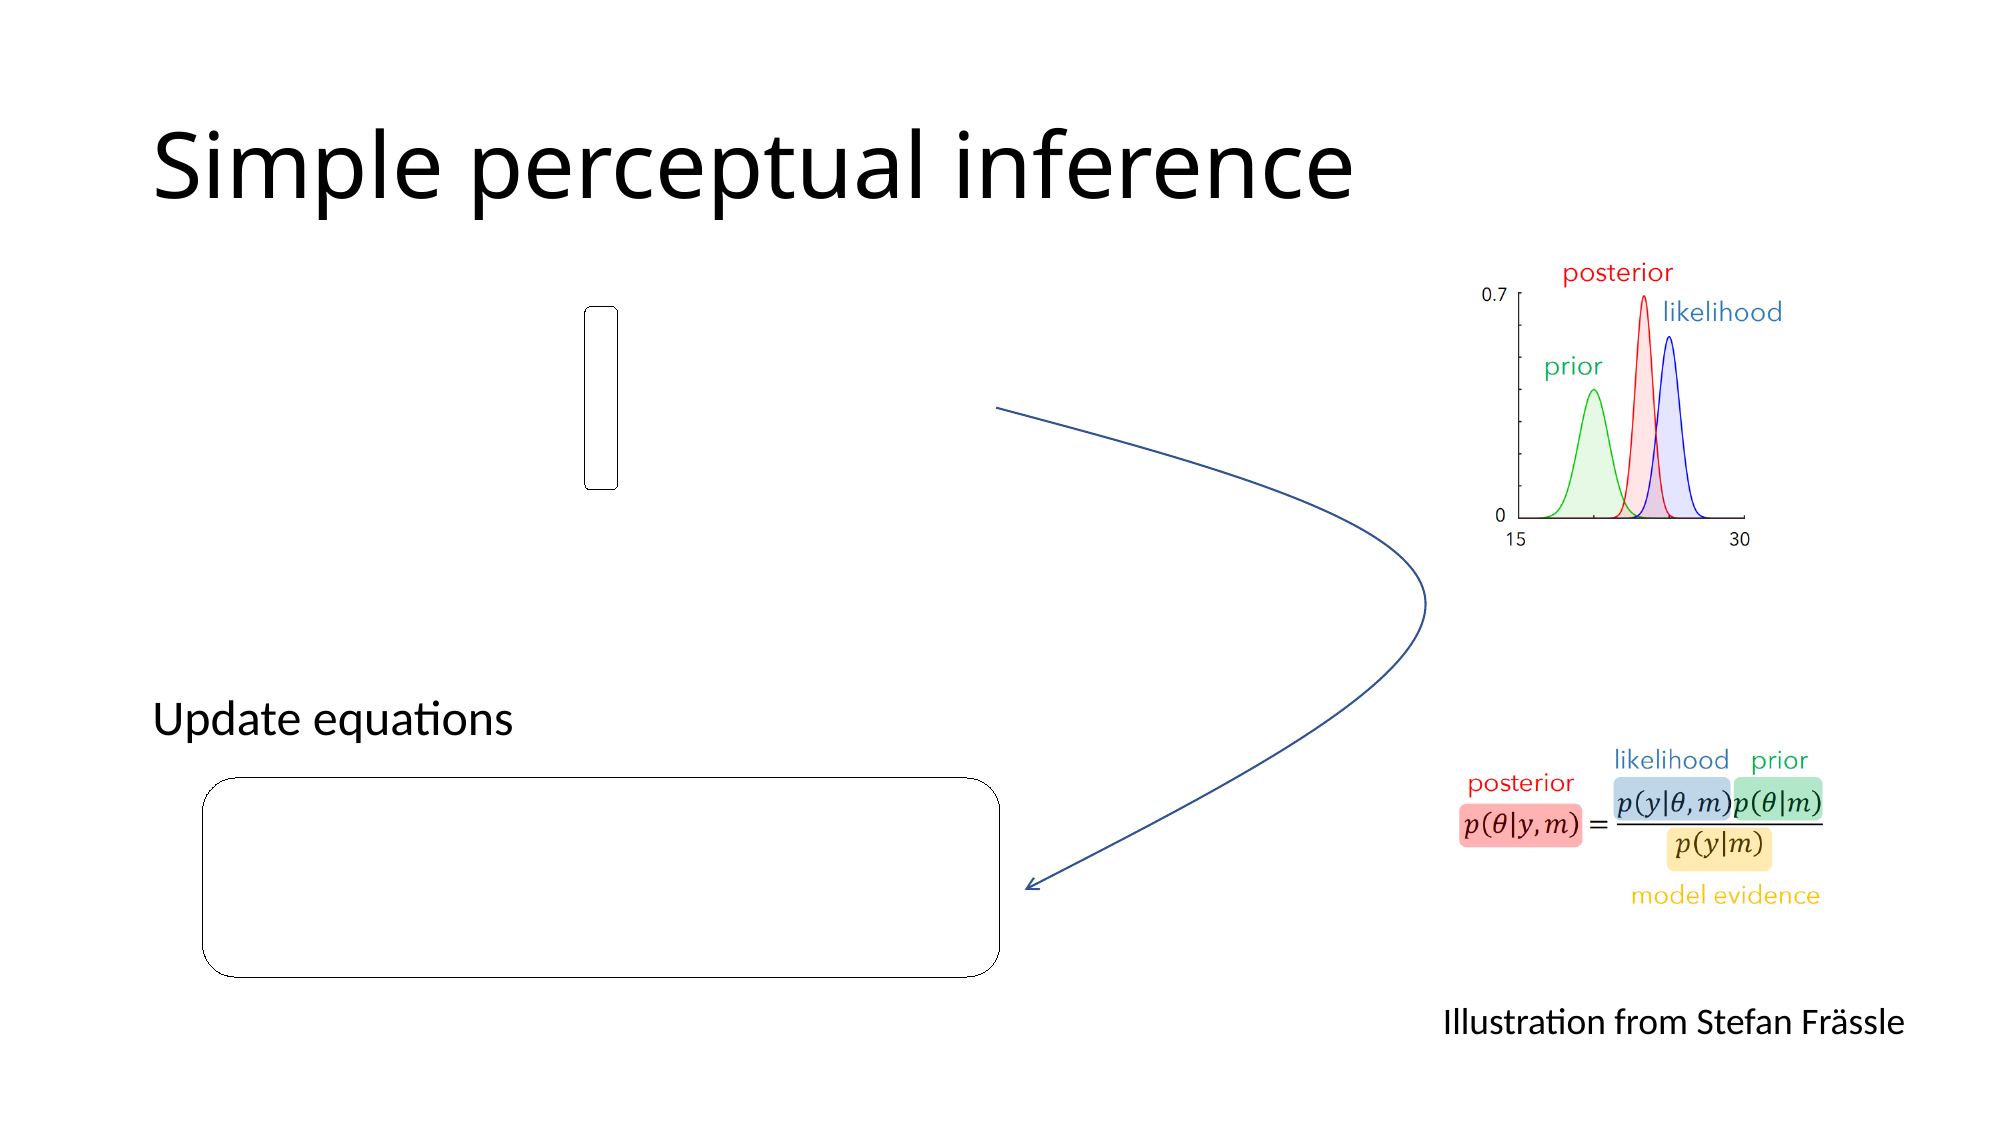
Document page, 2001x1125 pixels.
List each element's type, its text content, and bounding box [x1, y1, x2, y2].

picture [1461, 243, 1796, 561]
picture [1449, 734, 1832, 920]
text_box [995, 406, 1427, 891]
title Simple perceptual inference [137, 59, 1863, 278]
list Update equations [137, 684, 1016, 756]
text_box Illustration from Stefan Frässle [1428, 989, 1930, 1050]
